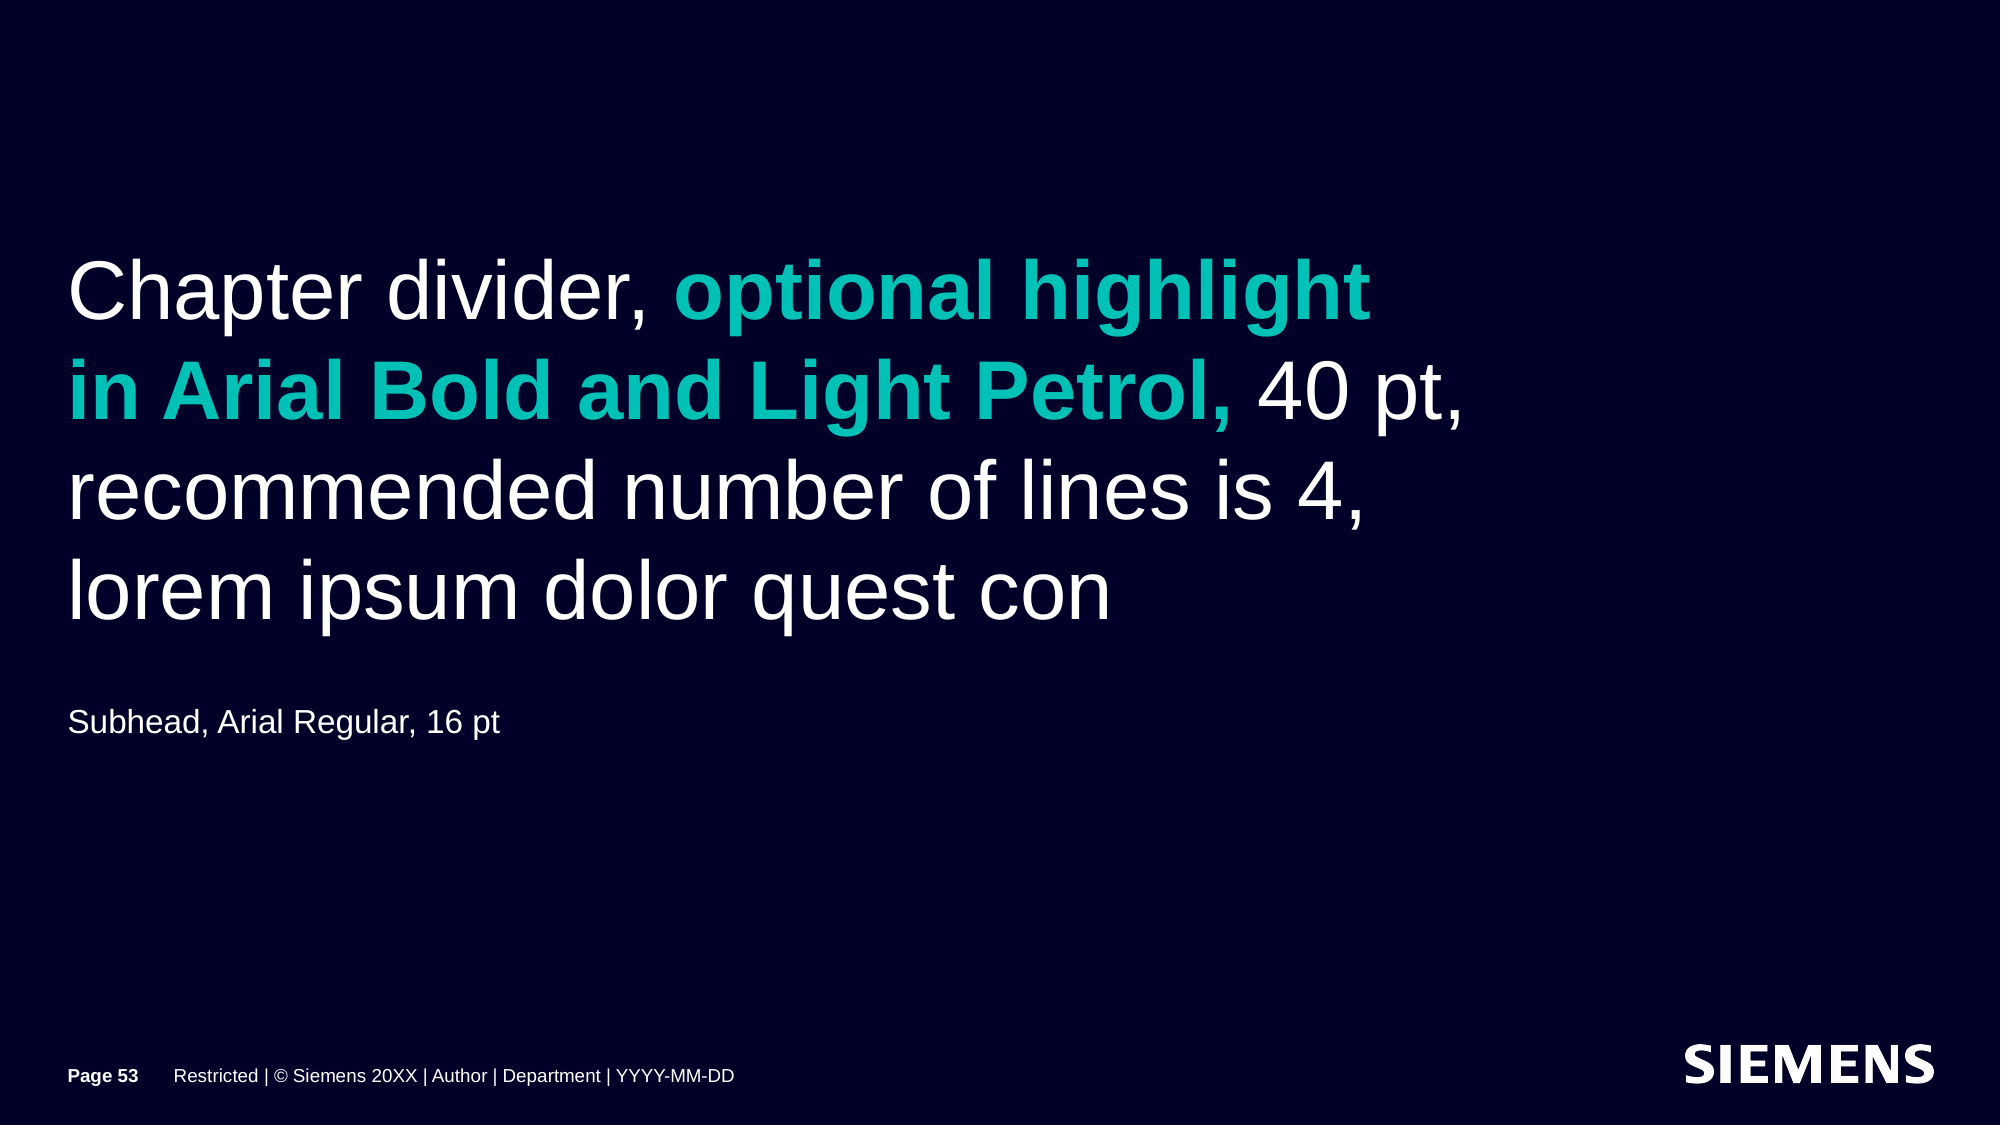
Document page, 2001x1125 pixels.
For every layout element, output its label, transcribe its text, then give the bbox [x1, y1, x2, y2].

slide_number Page 53 [67, 1035, 174, 1125]
title Chapter divider, optional highlight in Arial Bold and Light Petrol, 40 pt, recommended number of lines is 4, lorem ipsum dolor quest con [67, 232, 1934, 636]
subtitle Subhead, Arial Regular, 16 pt [67, 635, 1592, 953]
footer Restricted | © Siemens 20XX | Author | Department | YYYY-MM-DD [174, 1035, 1591, 1125]
picture [1685, 1044, 1934, 1084]
